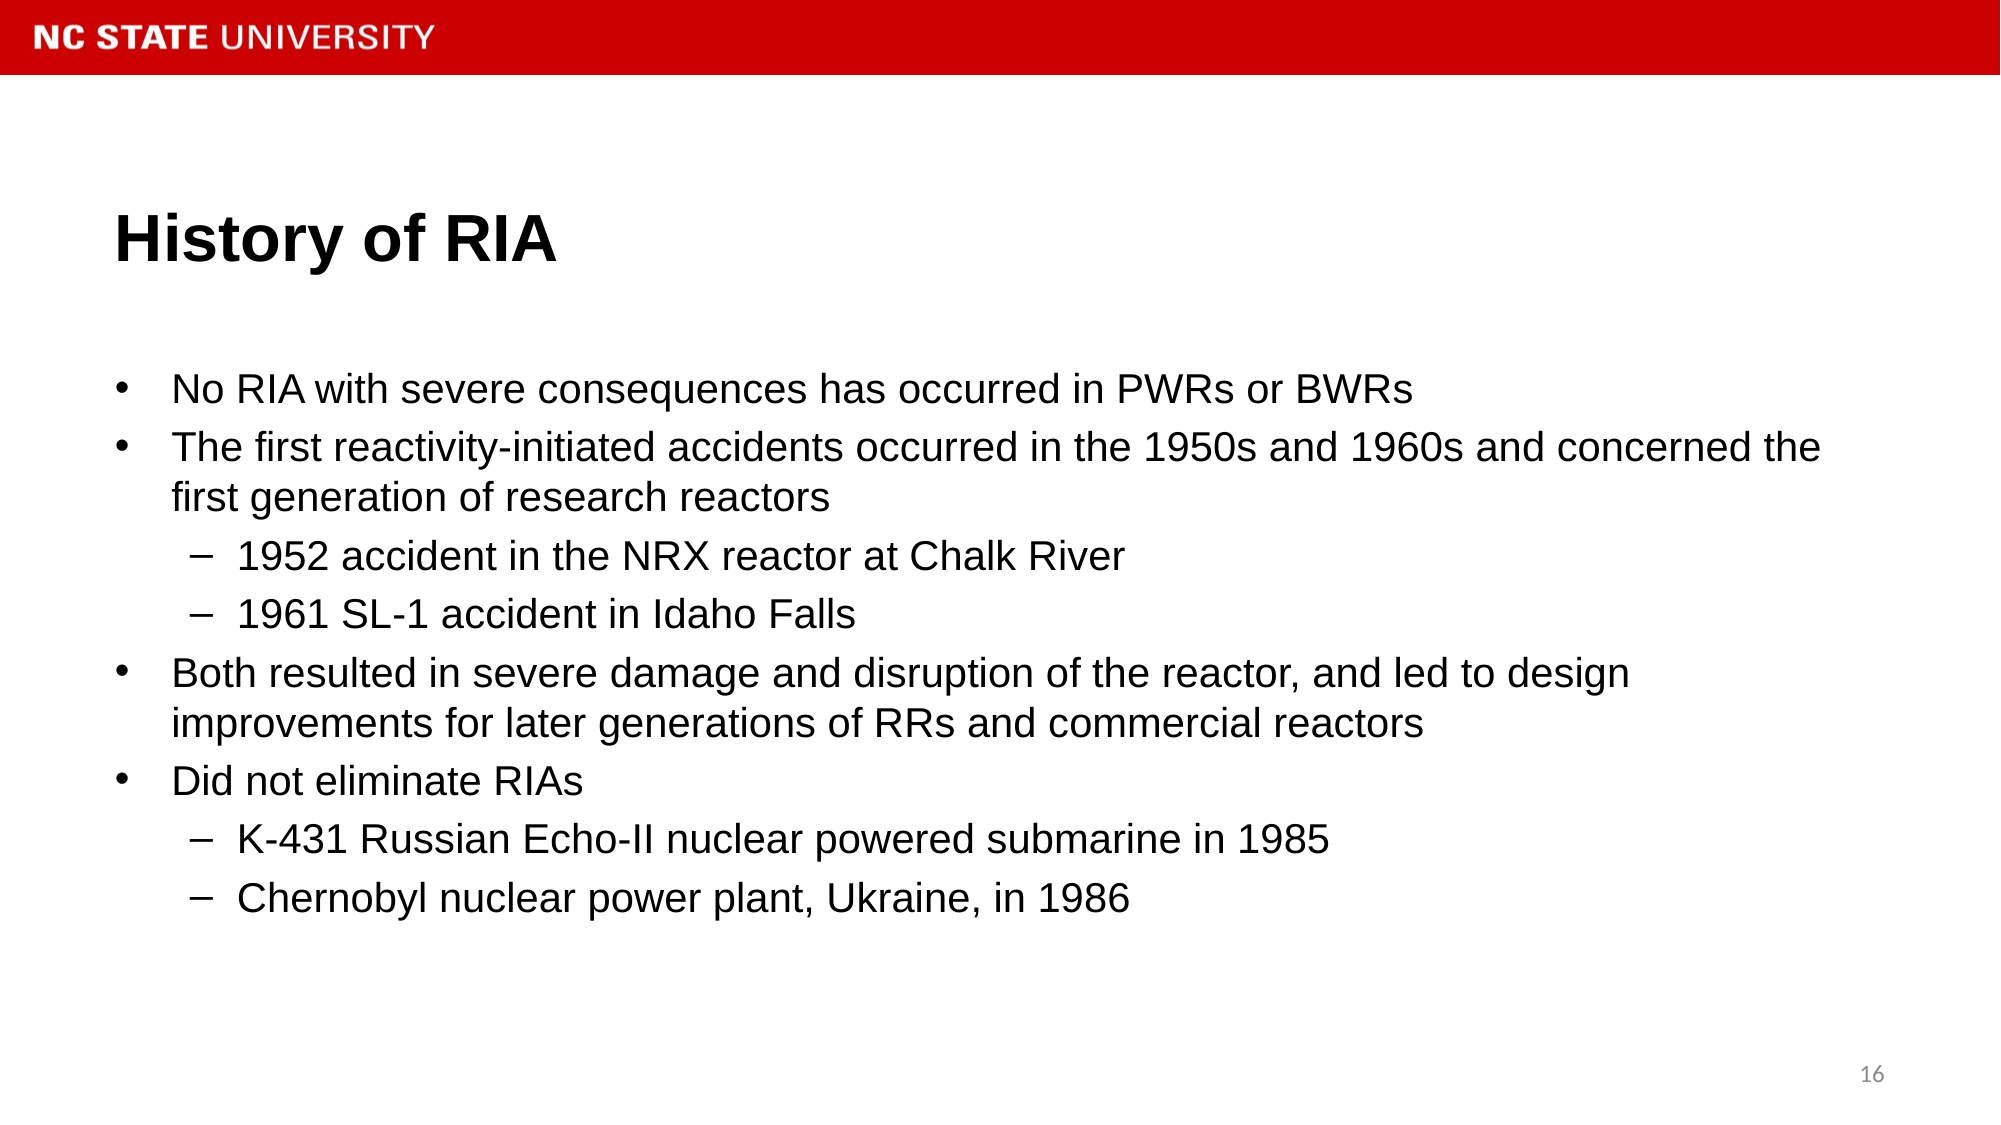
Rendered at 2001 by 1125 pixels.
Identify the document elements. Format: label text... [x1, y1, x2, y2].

picture [0, 0, 2000, 75]
title History of RIA [99, 147, 1900, 323]
list No RIA with severe consequences has occurred in PWRs or BWRs The first reactivity-initiated accidents occurred in the 1950s and 1960s and concerned the first generation of research reactors 1952 accident in the NRX reactor at Chalk River 1961 SL-1 accident in Idaho Falls Both resulted in severe damage and disruption of the reactor, and led to design improvements for later generations of RRs and commercial reactors Did not eliminate RIAs K-431 Russian Echo-II nuclear powered submarine in 1985 Chernobyl nuclear power plant, Ukraine, in 1986 [99, 354, 1900, 1005]
slide_number 16 [1433, 1042, 1900, 1103]
